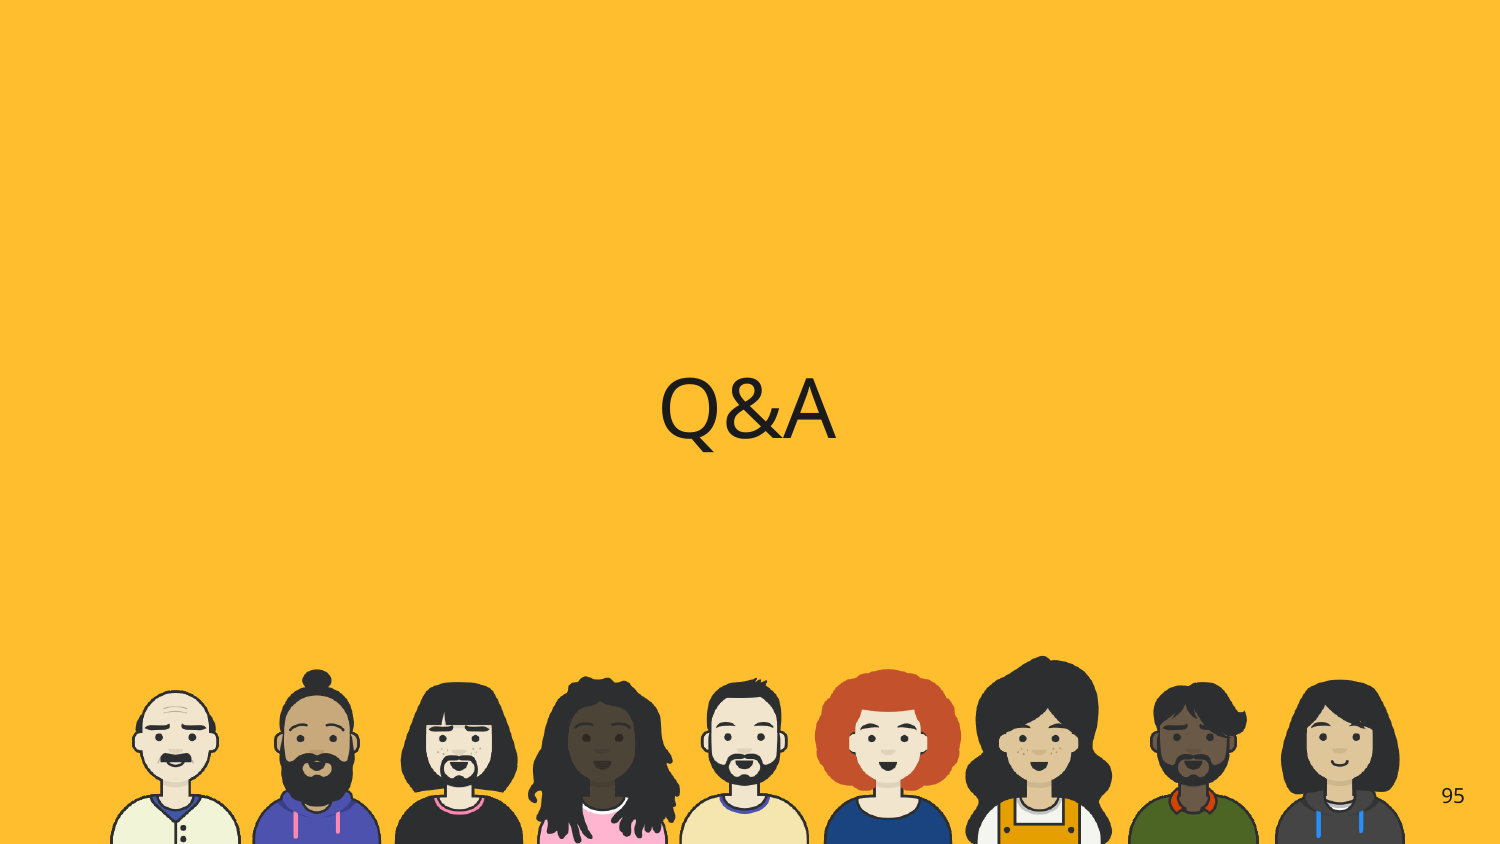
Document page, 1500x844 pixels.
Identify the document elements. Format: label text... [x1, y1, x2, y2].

title Q&A [48, 336, 1446, 475]
slide_number 95 [1389, 764, 1480, 830]
picture [91, 610, 1424, 844]
